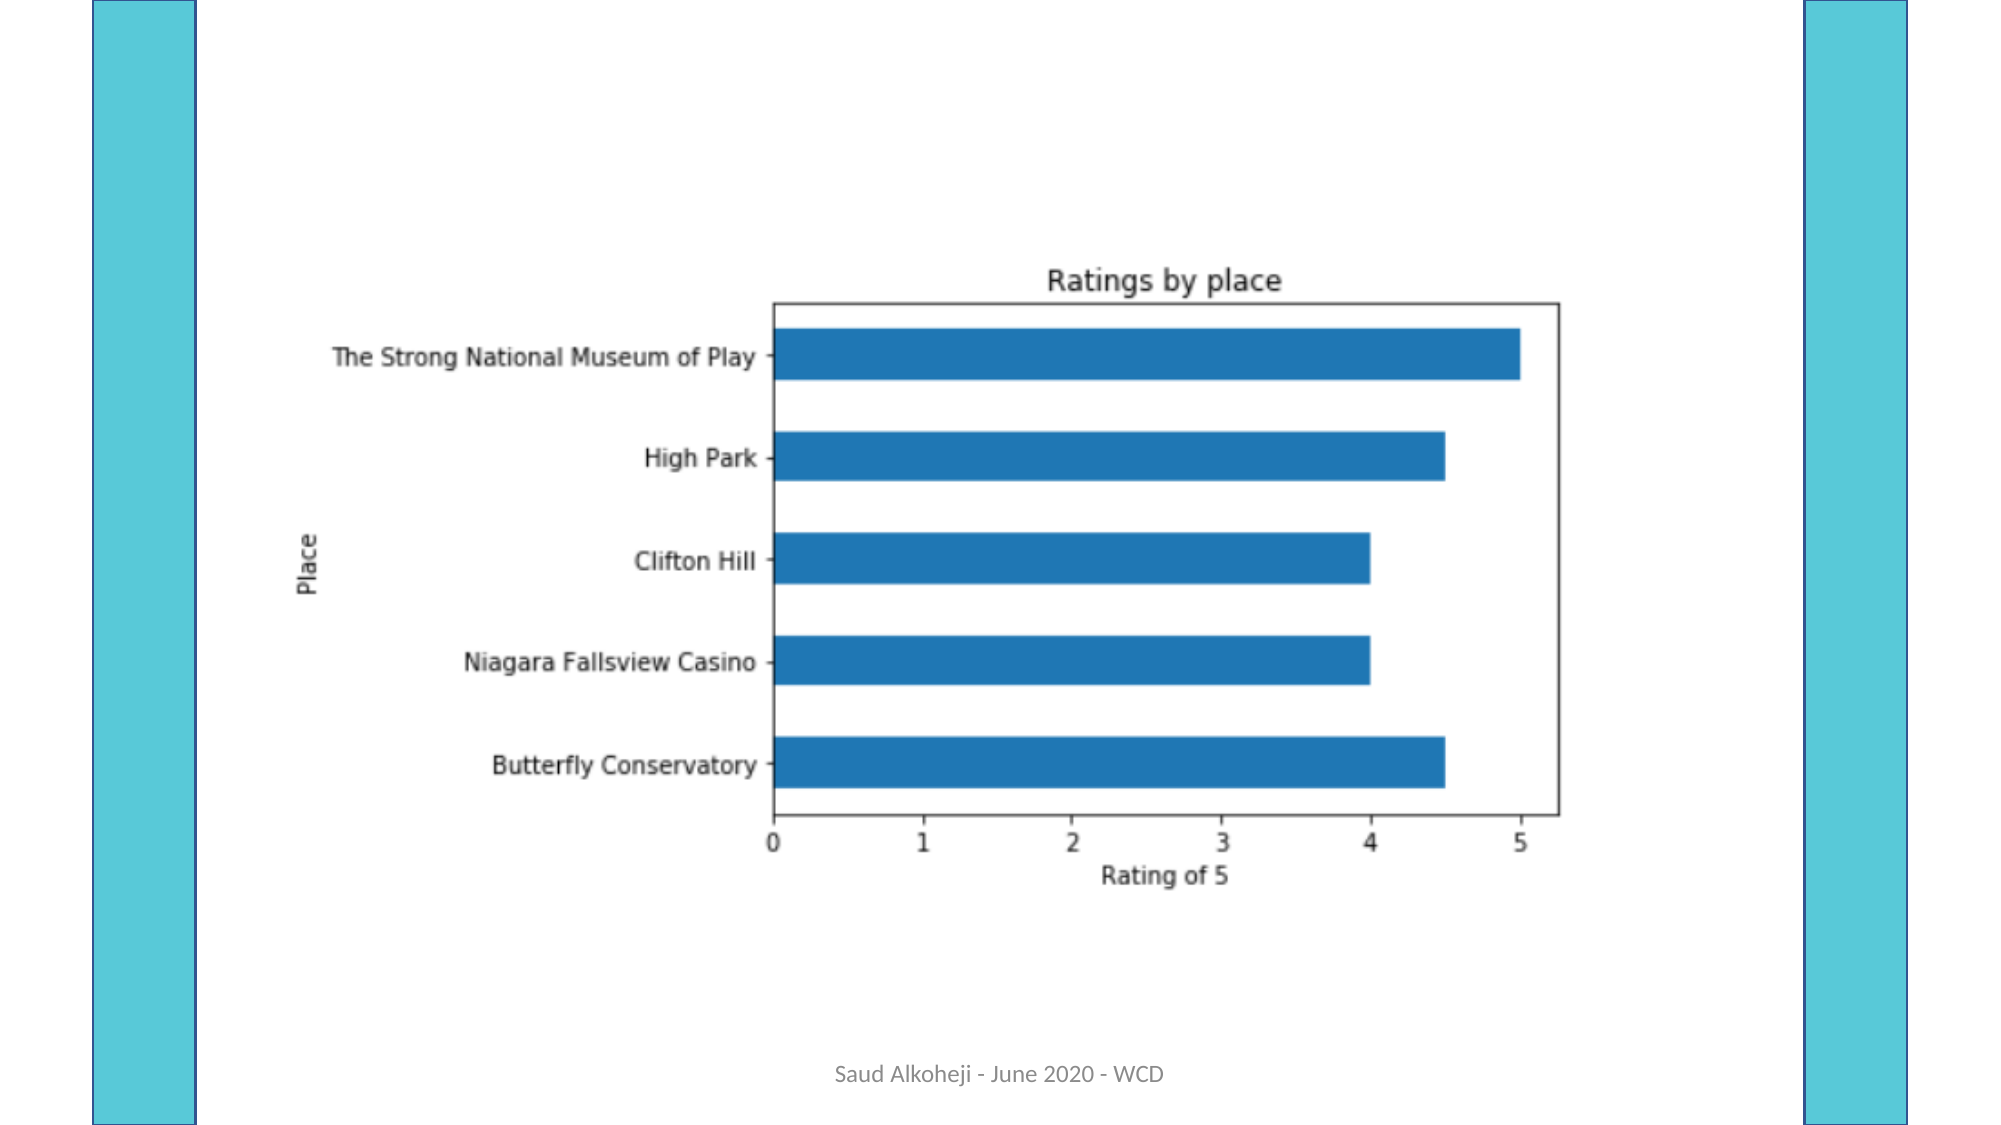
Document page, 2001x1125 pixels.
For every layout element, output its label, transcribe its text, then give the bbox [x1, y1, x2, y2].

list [282, 251, 1593, 897]
text_box [1803, 0, 1908, 1125]
footer Saud Alkoheji - June 2020 - WCD [662, 1042, 1338, 1103]
text_box [92, 0, 197, 1125]
